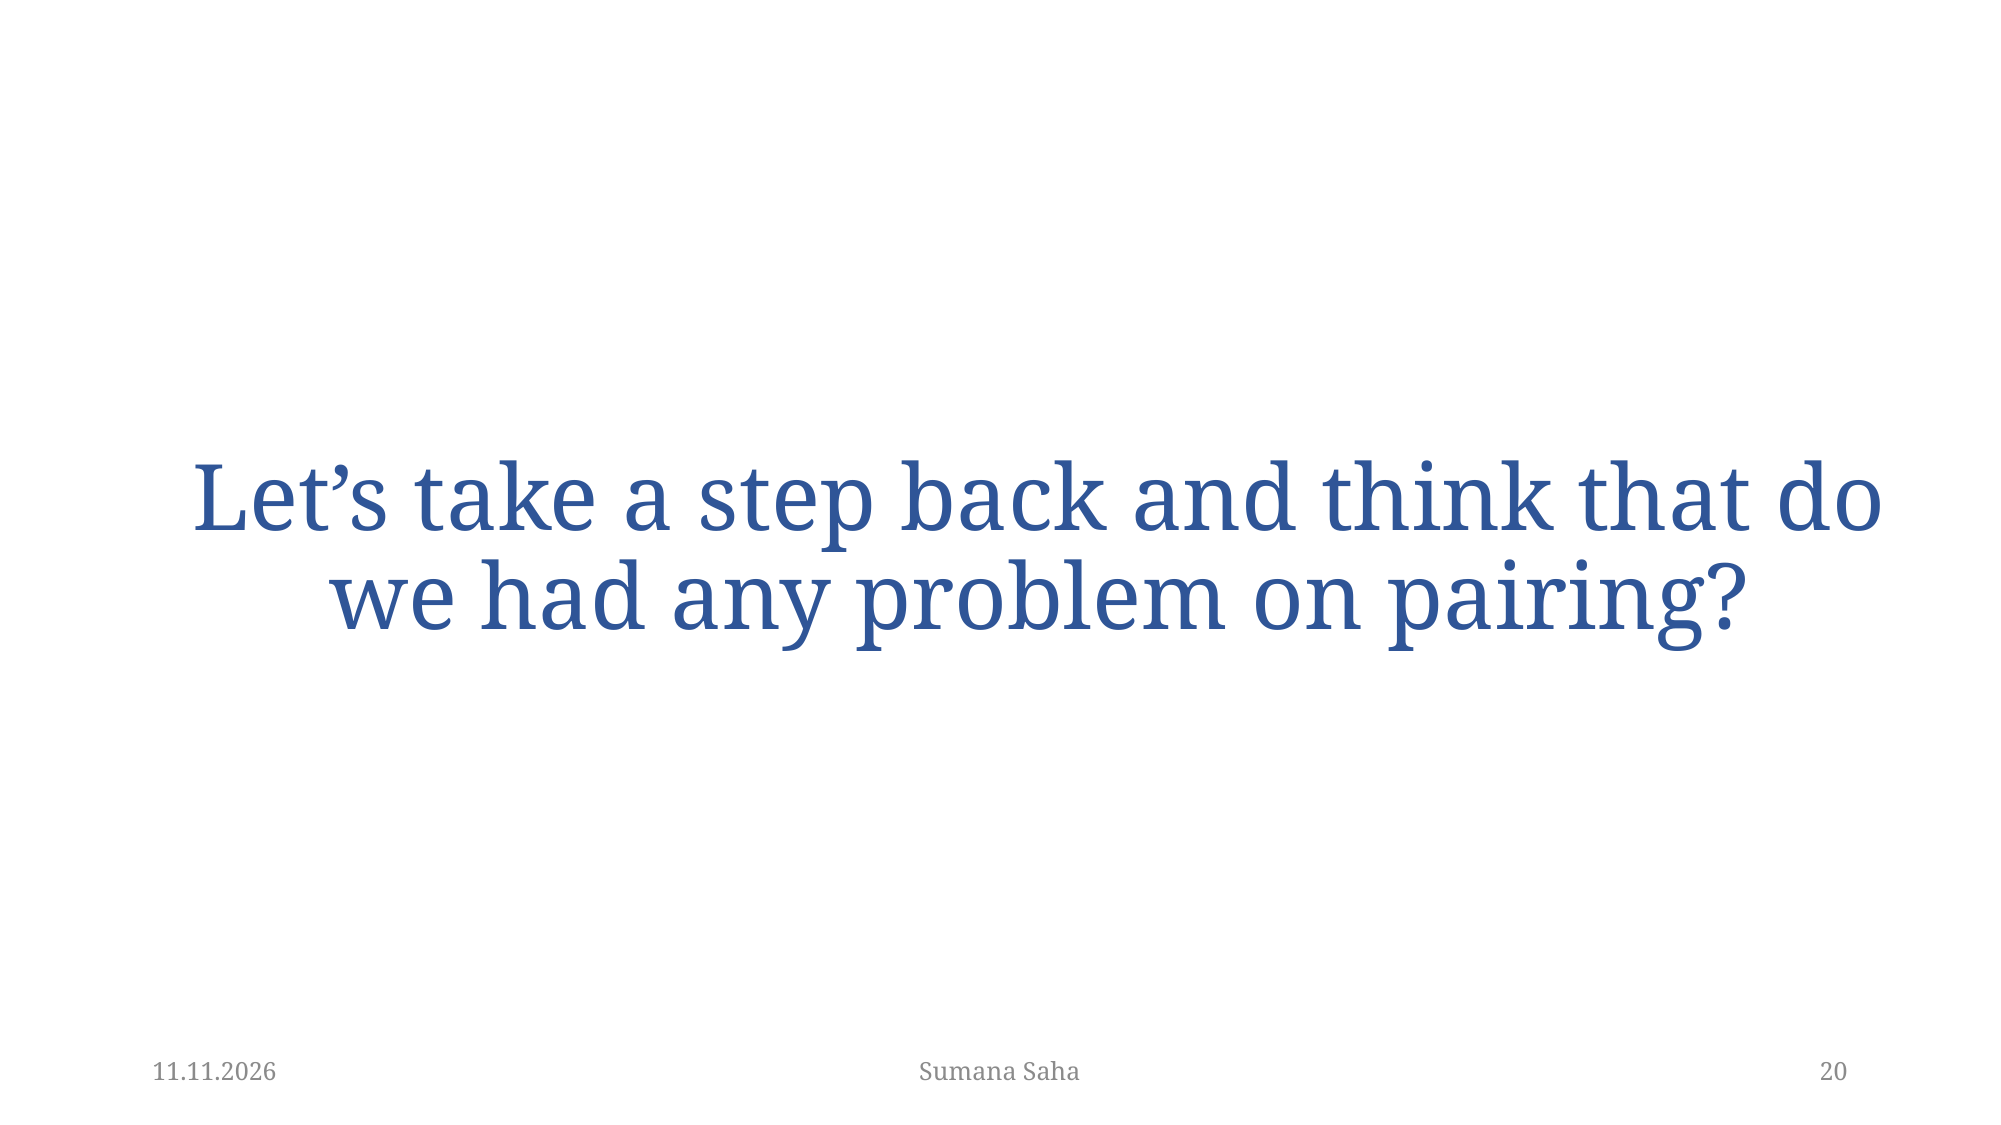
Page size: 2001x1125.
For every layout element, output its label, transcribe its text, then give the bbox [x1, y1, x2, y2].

slide_number 20 [1412, 1042, 1863, 1103]
title Let’s take a step back and think that do we had any problem on pairing? [176, 441, 1902, 659]
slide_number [137, 1042, 588, 1103]
footer Sumana Saha [662, 1042, 1338, 1103]
